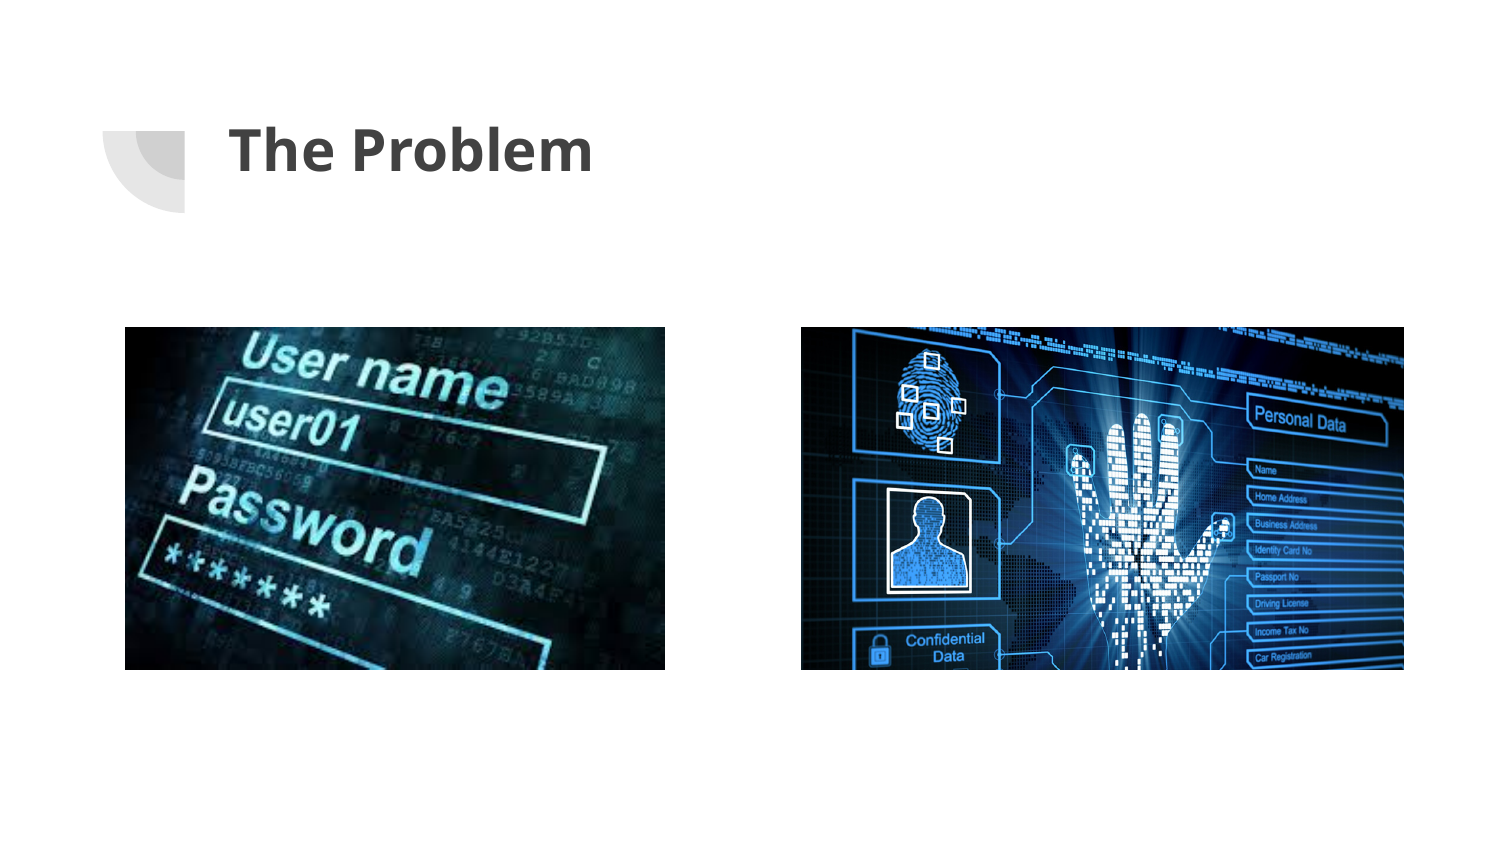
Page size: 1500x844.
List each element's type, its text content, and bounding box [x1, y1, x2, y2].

title The Problem [213, 98, 1368, 263]
picture [801, 327, 1405, 670]
picture [125, 327, 665, 670]
